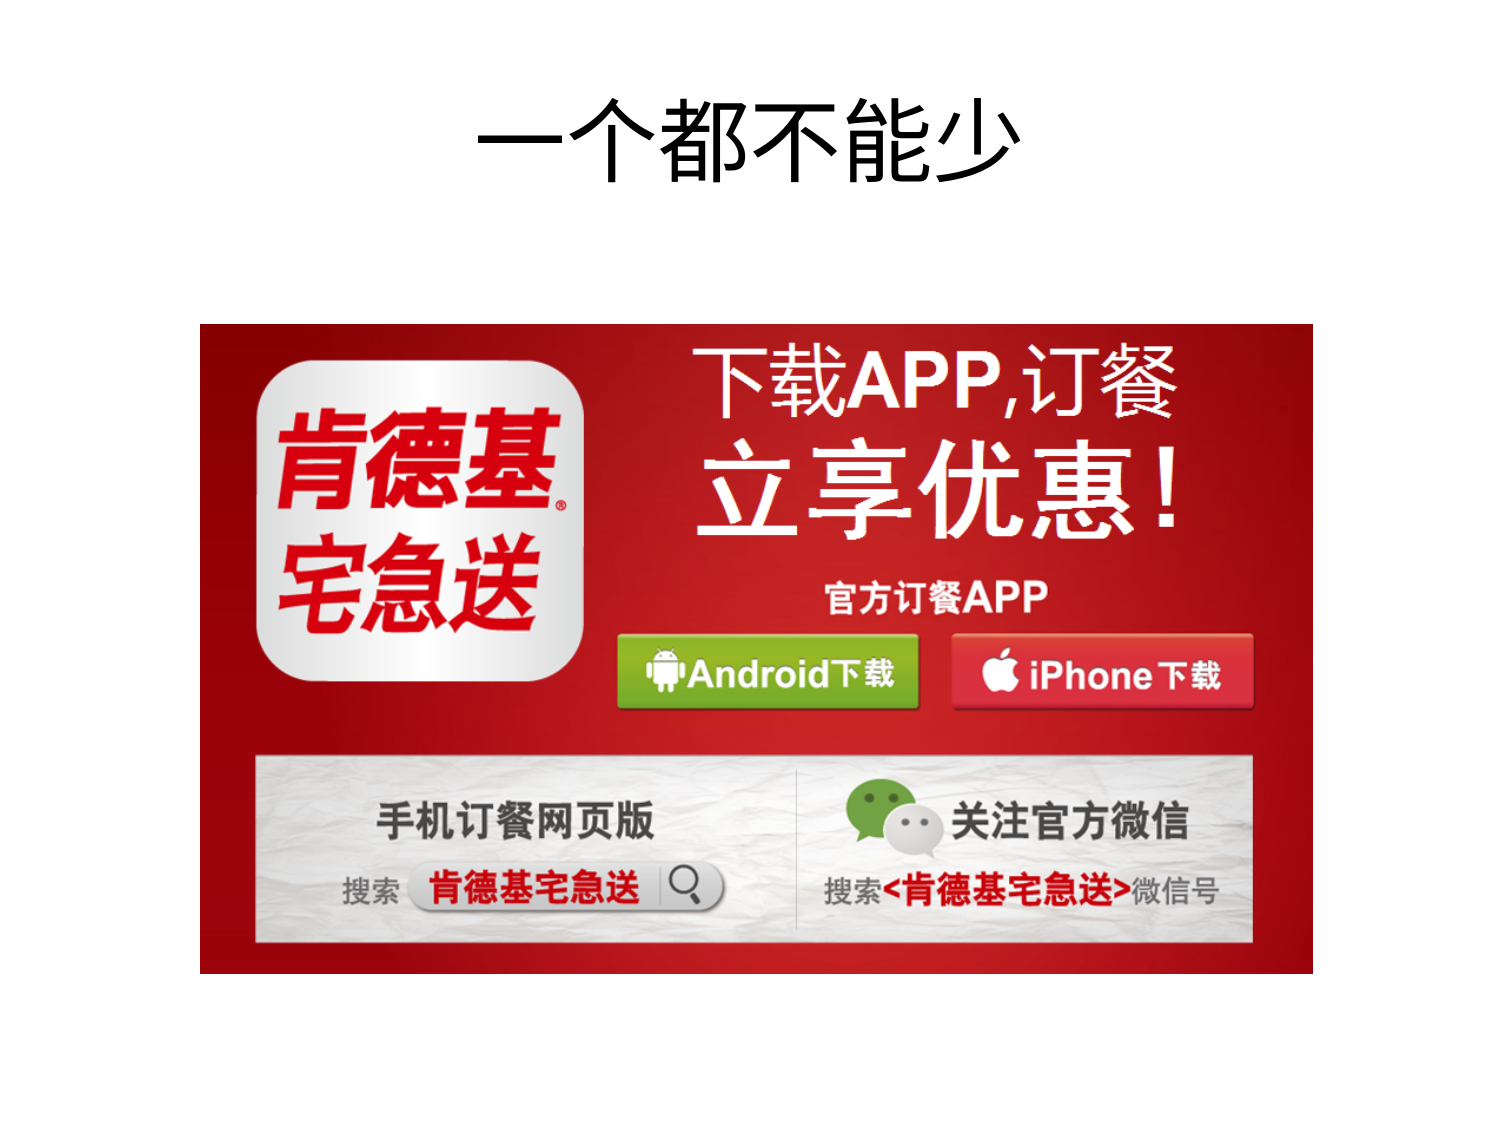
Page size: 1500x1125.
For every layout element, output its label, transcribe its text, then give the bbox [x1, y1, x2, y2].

title 一个都不能少 [75, 45, 1425, 233]
picture [199, 324, 1313, 974]
